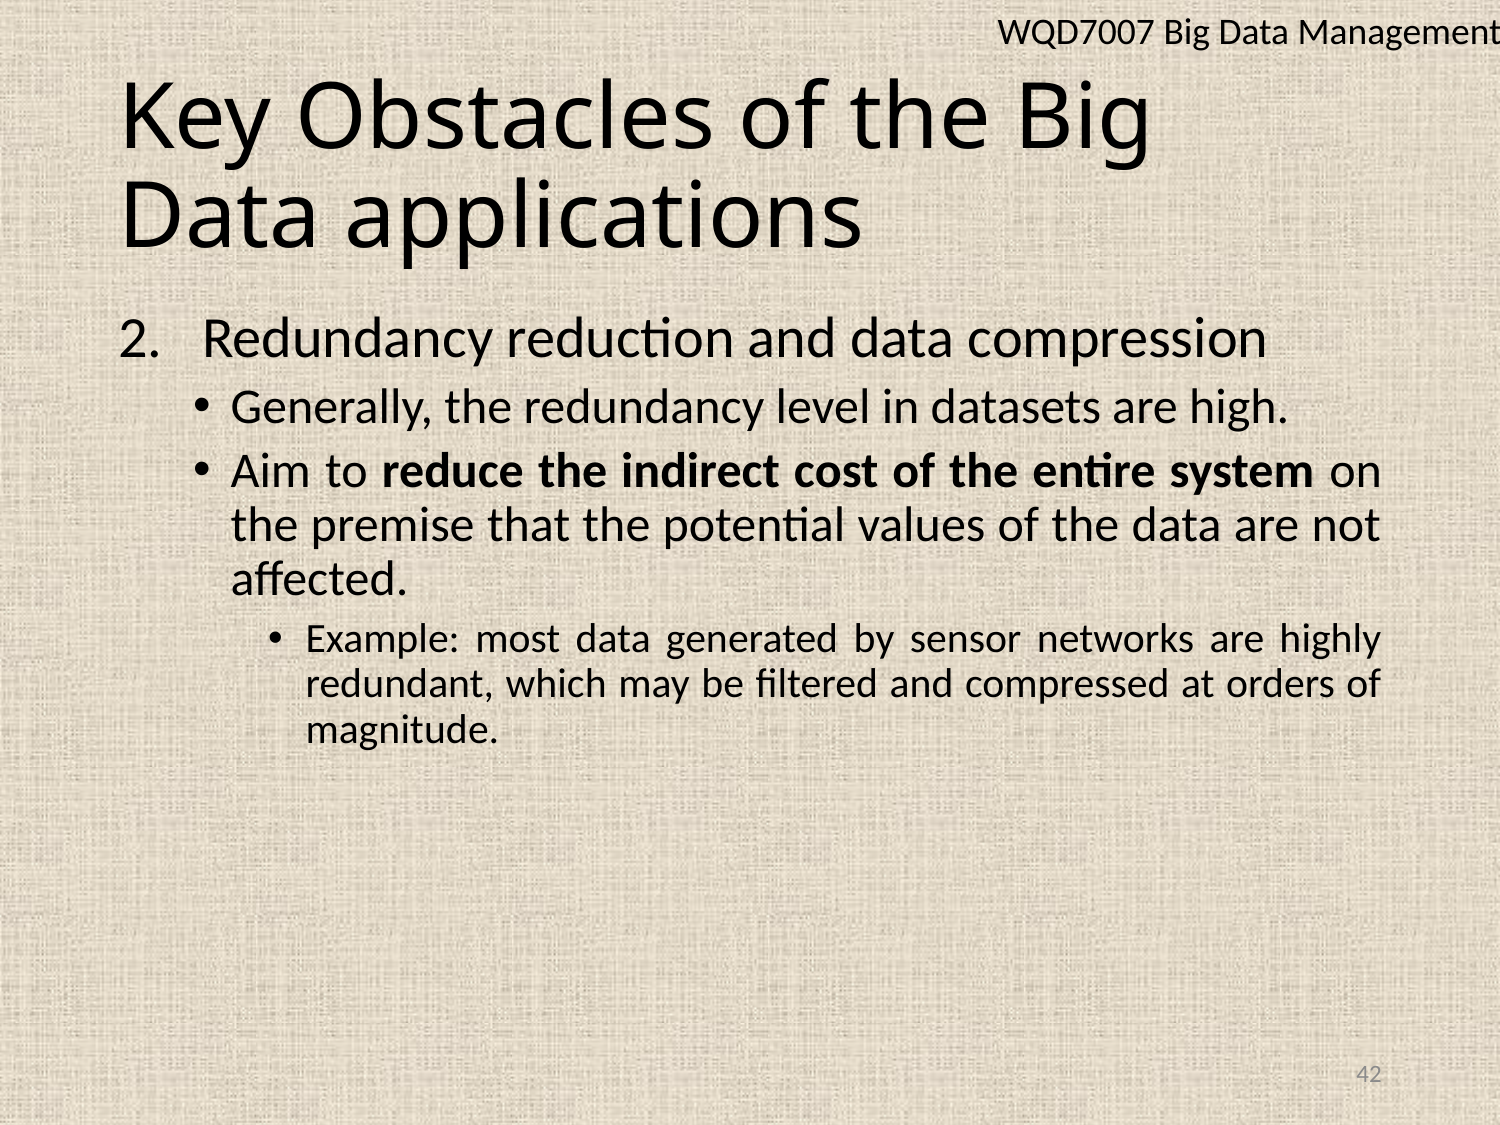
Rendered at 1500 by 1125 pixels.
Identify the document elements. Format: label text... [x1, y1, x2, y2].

text_box WQD7007 Big Data Management [982, 0, 1500, 60]
slide_number 42 [1059, 1042, 1397, 1103]
list Redundancy reduction and data compression Generally, the redundancy level in datasets are high. Aim to reduce the indirect cost of the entire system on the premise that the potential values of the data are not affected. Example: most data generated by sensor networks are highly redundant, which may be filtered and compressed at orders of magnitude. [103, 299, 1397, 1014]
title Key Obstacles of the Big Data applications [103, 59, 1397, 278]
